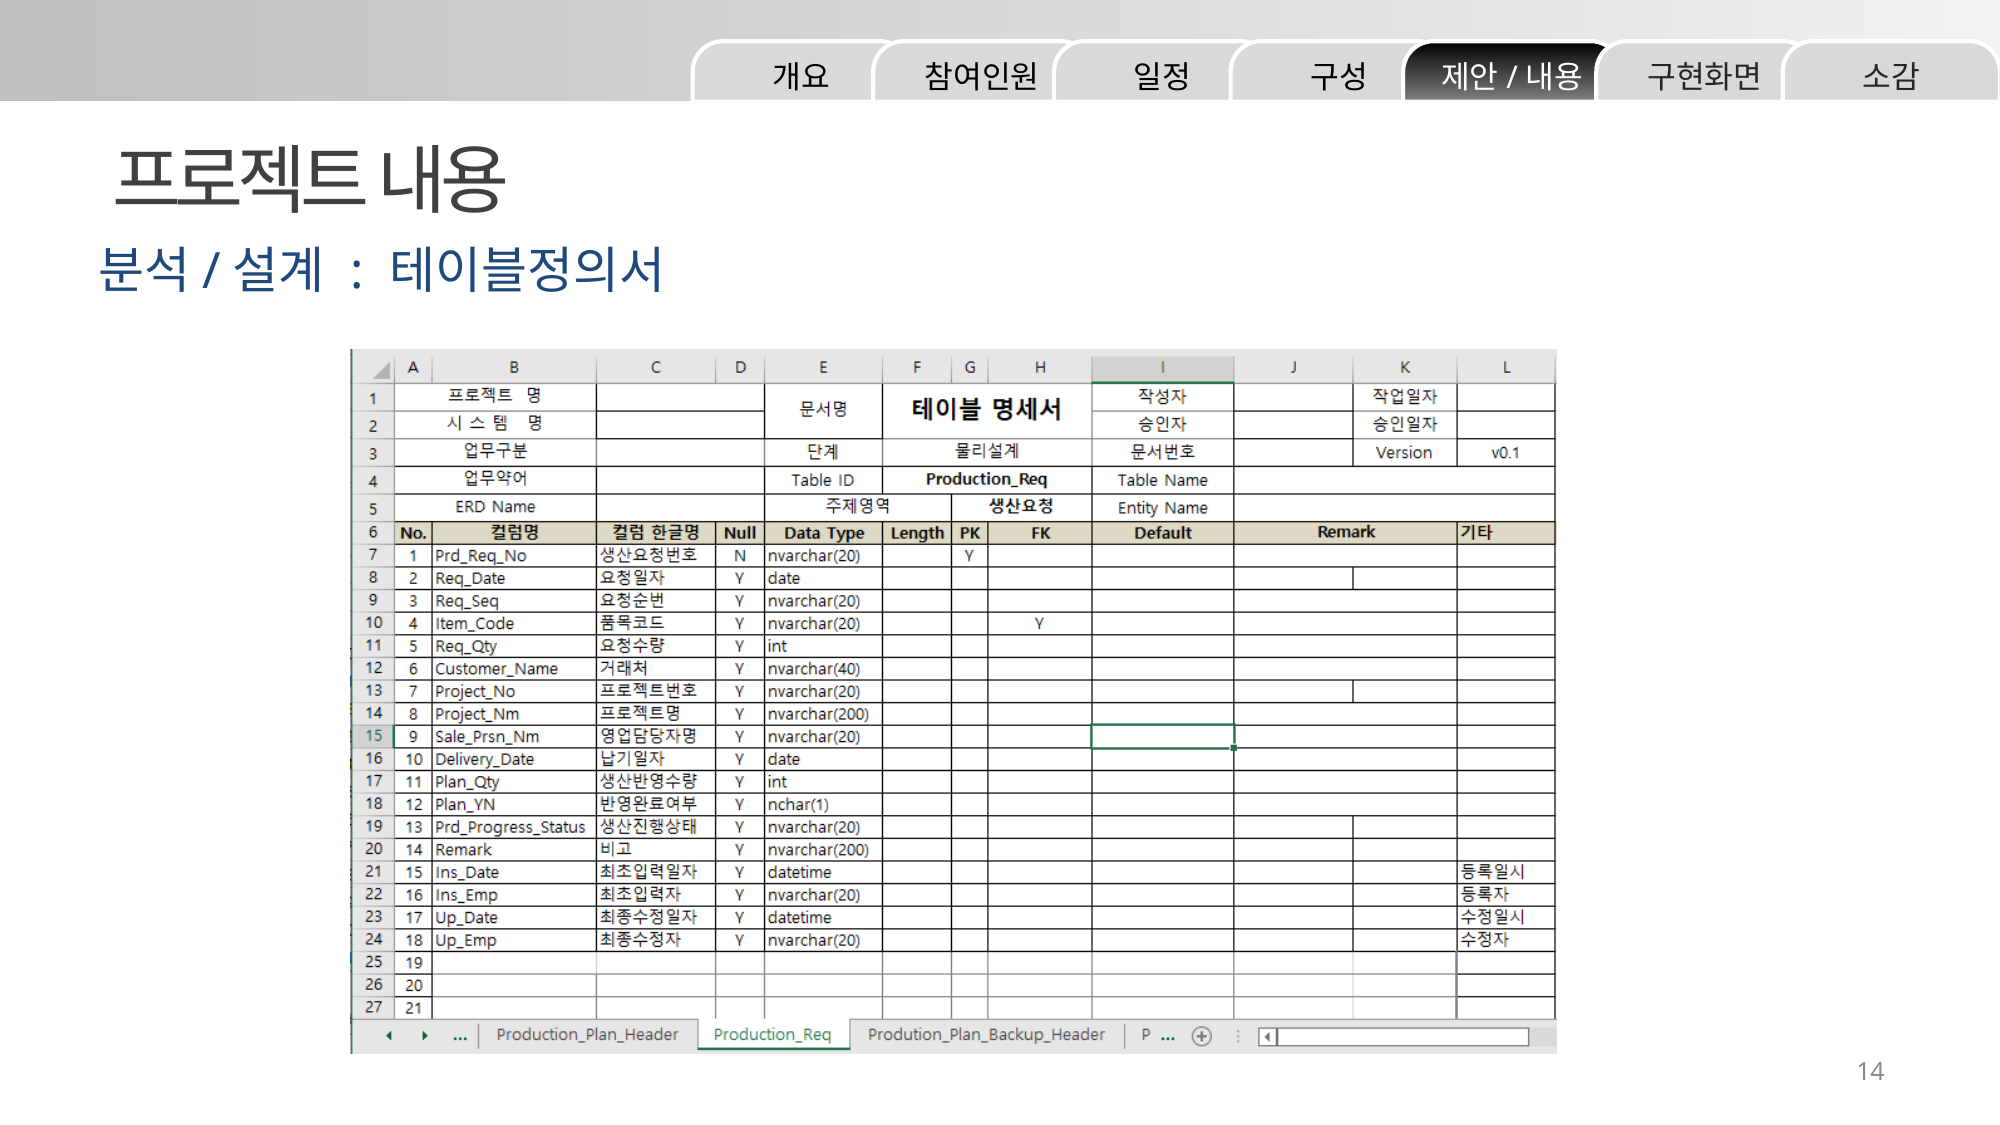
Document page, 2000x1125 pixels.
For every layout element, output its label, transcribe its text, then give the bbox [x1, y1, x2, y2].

text_box [1382, 0, 2000, 57]
text_box [0, 0, 1310, 103]
picture [349, 349, 1557, 1054]
text_box 분석/설계 : 테이블정의서 [83, 243, 1310, 294]
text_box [1315, 0, 1377, 348]
slide_number 14 [1433, 1042, 1900, 1103]
text_box 프로젝트 내용 [97, 125, 525, 231]
